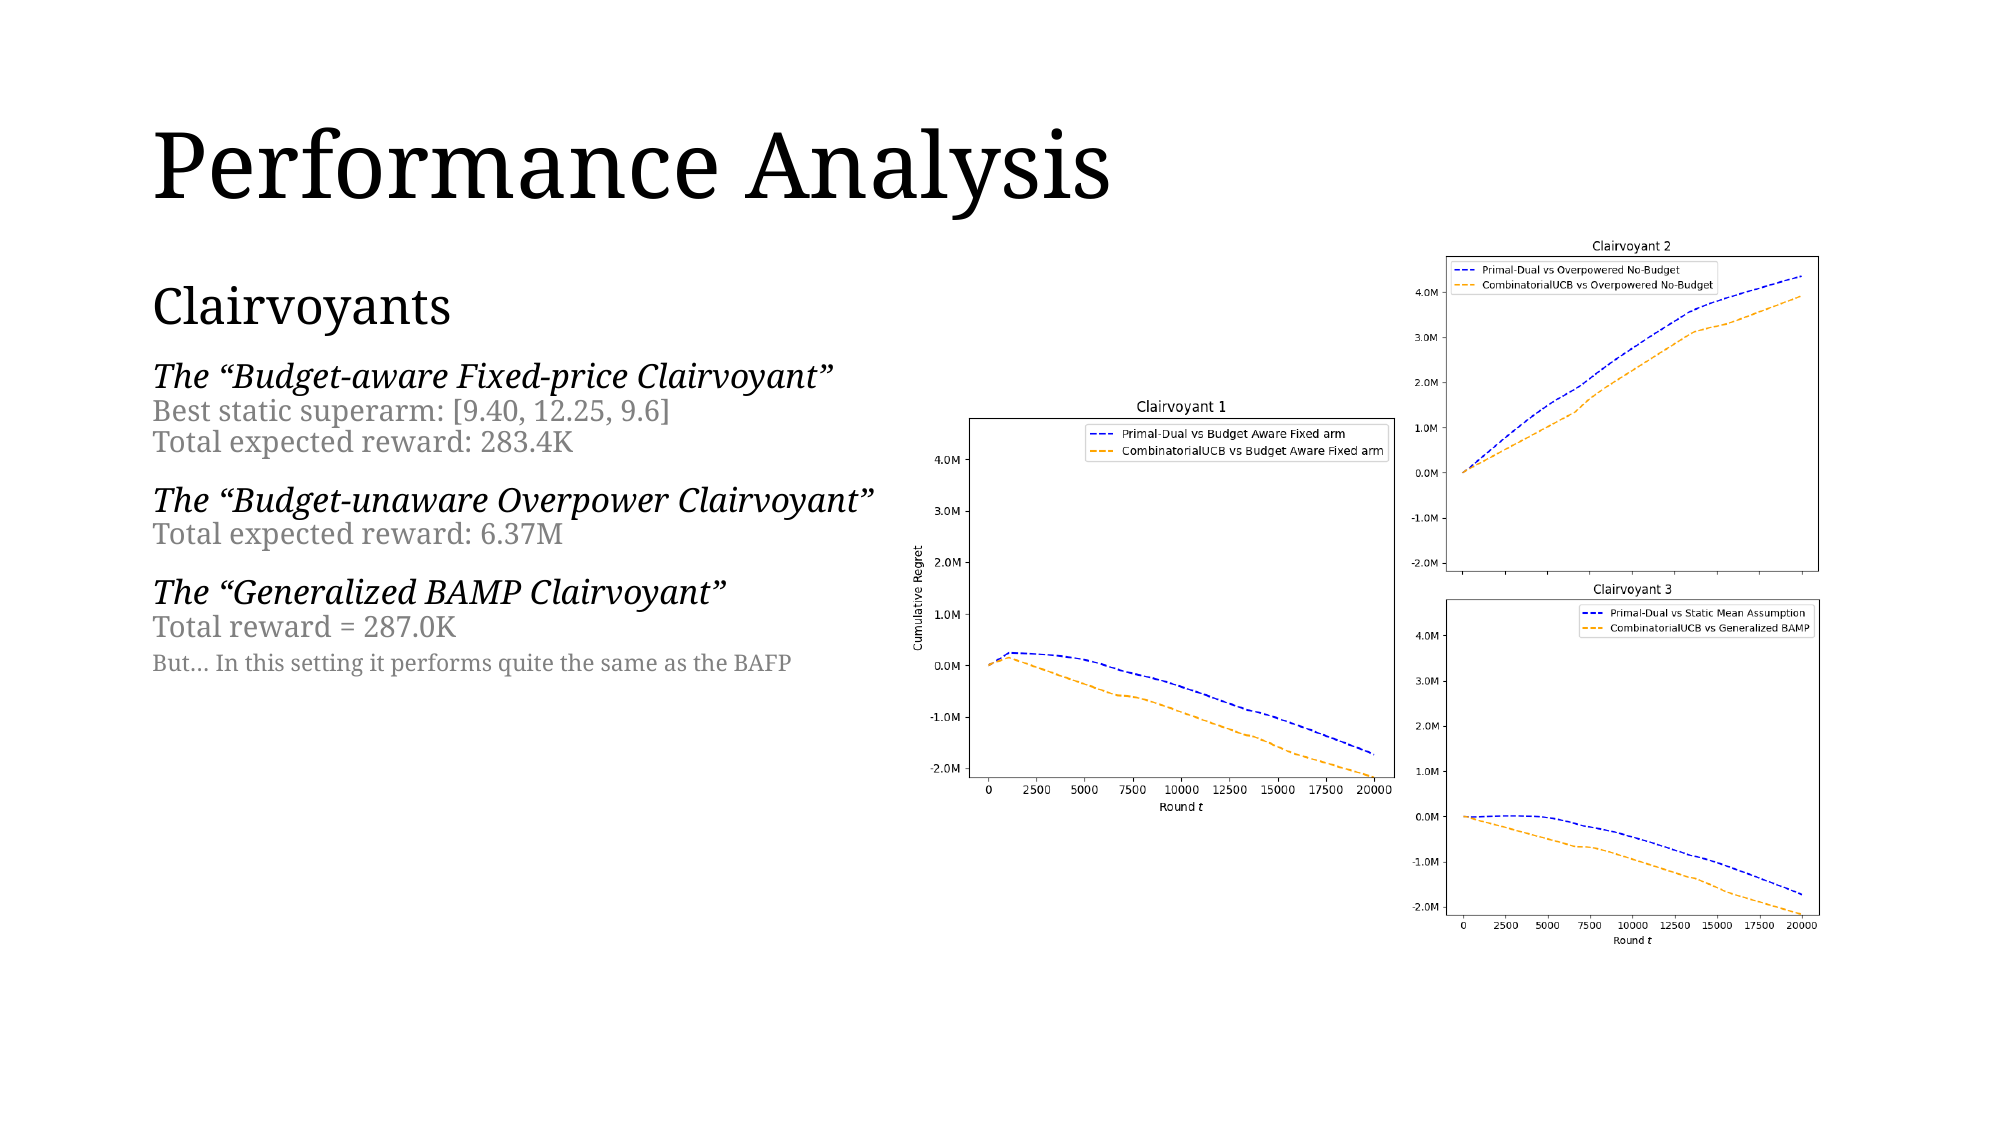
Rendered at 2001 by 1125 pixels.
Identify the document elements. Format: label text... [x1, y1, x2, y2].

picture [905, 232, 1826, 953]
list Clairvoyants The “Budget-aware Fixed-price Clairvoyant” Best static superarm: [9.40, 12.25, 9.6] Total expected reward: 283.4K The “Budget-unaware Overpower Clairvoyant” Total expected reward: 6.37M The “Generalized BAMP Clairvoyant” Total reward = 287.0K But… In this setting it performs quite the same as the BAFP [137, 273, 927, 737]
title Performance Analysis [137, 59, 1863, 278]
